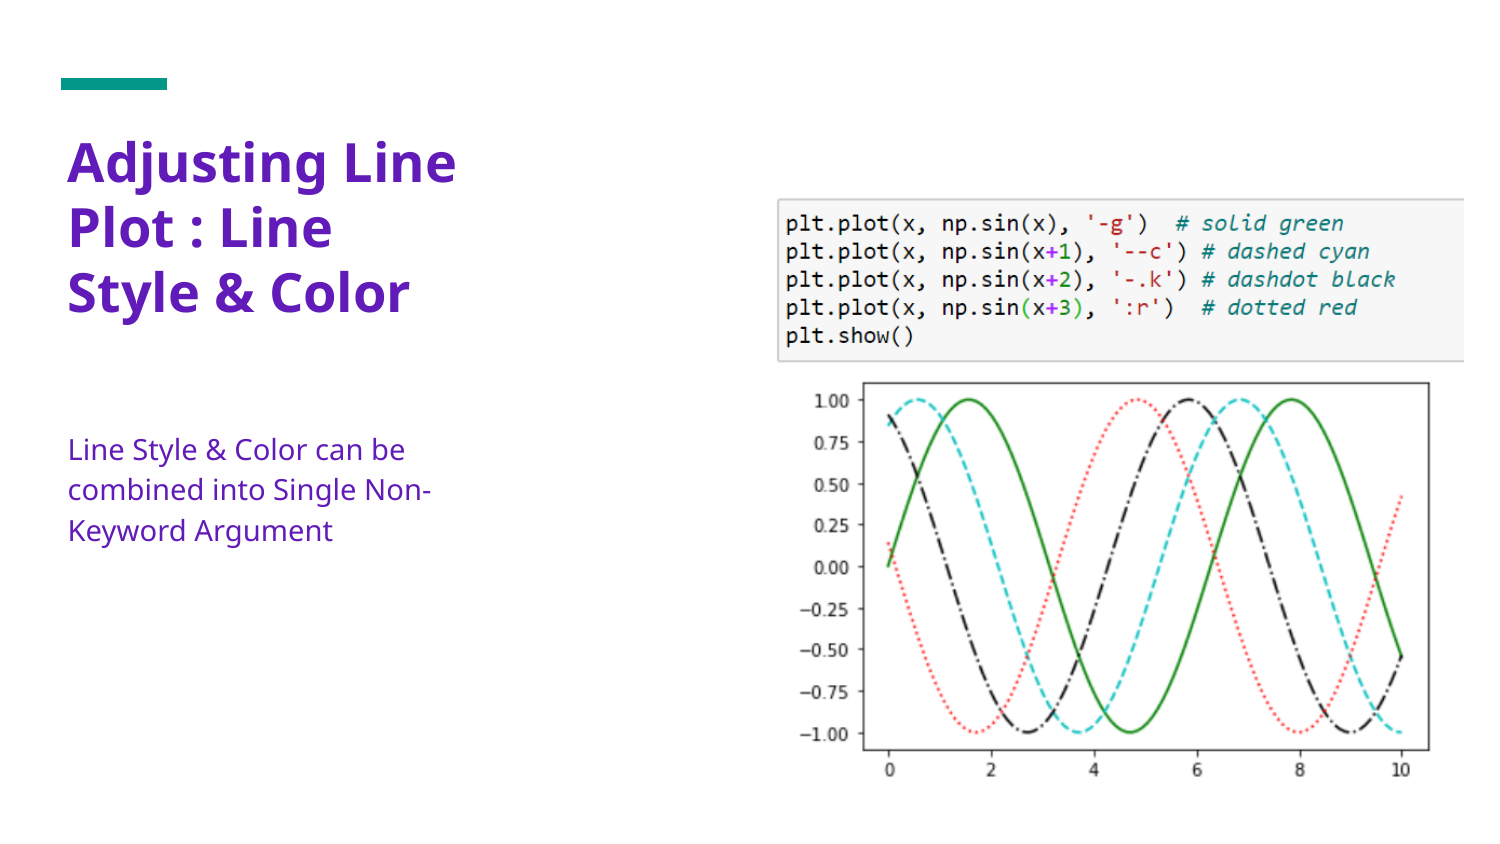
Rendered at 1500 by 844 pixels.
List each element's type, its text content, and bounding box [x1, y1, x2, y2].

picture [762, 192, 1464, 793]
title Adjusting Line Plot : Line Style & Color [52, 113, 488, 407]
list Line Style & Color can be combined into Single Non-Keyword Argument [52, 411, 488, 729]
